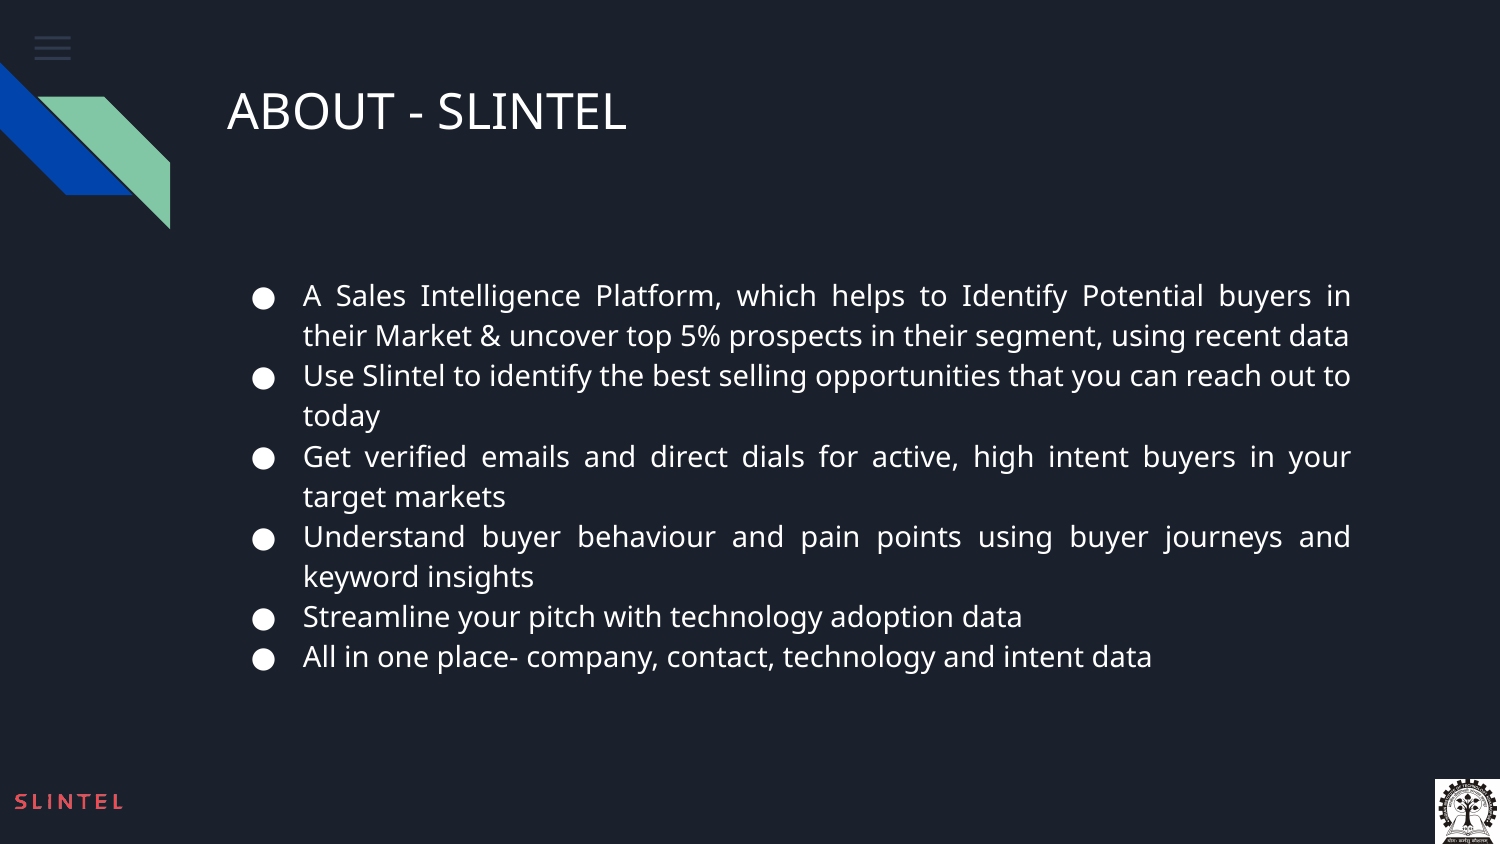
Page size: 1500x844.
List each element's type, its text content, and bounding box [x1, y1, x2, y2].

title ABOUT - SLINTEL [212, 64, 1368, 215]
picture [1435, 779, 1500, 844]
list A Sales Intelligence Platform, which helps to Identify Potential buyers in their Market & uncover top 5% prospects in their segment, using recent data Use Slintel to identify the best selling opportunities that you can reach out to today Get verified emails and direct dials for active, high intent buyers in your target markets Understand buyer behaviour and pain points using buyer journeys and keyword insights Streamline your pitch with technology adoption data All in one place- company, contact, technology and intent data [212, 257, 1368, 735]
picture [0, 750, 137, 844]
